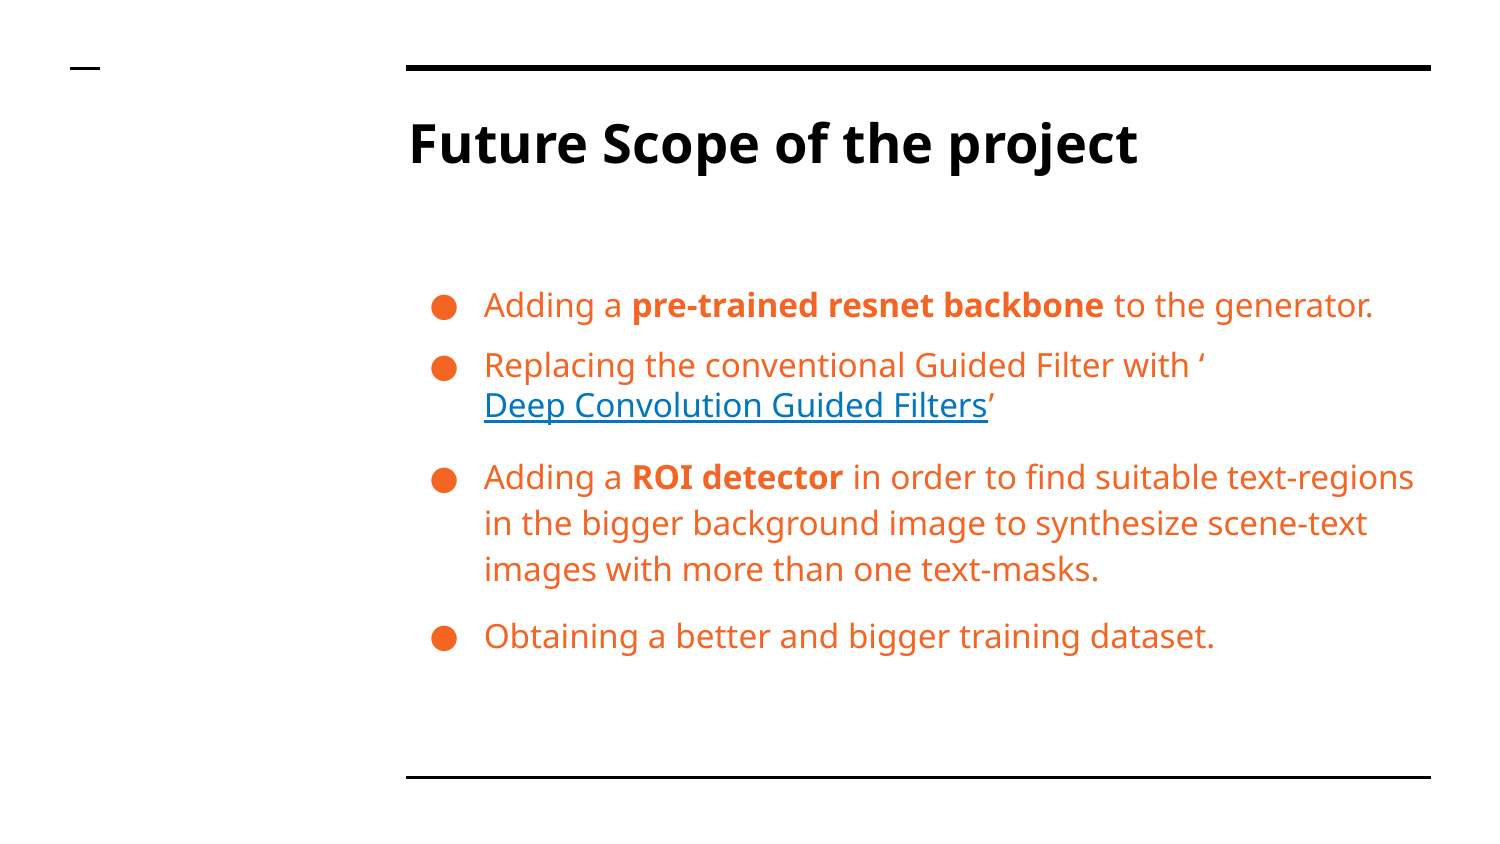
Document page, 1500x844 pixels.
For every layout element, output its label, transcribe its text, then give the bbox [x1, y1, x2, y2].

title Future Scope of the project [393, 94, 1431, 199]
list Adding a pre-trained resnet backbone to the generator. Replacing the conventional Guided Filter with ‘Deep Convolution Guided Filters’ Adding a ROI detector in order to find suitable text-regions in the bigger background image to synthesize scene-text images with more than one text-masks. Obtaining a better and bigger training dataset. [393, 262, 1431, 756]
